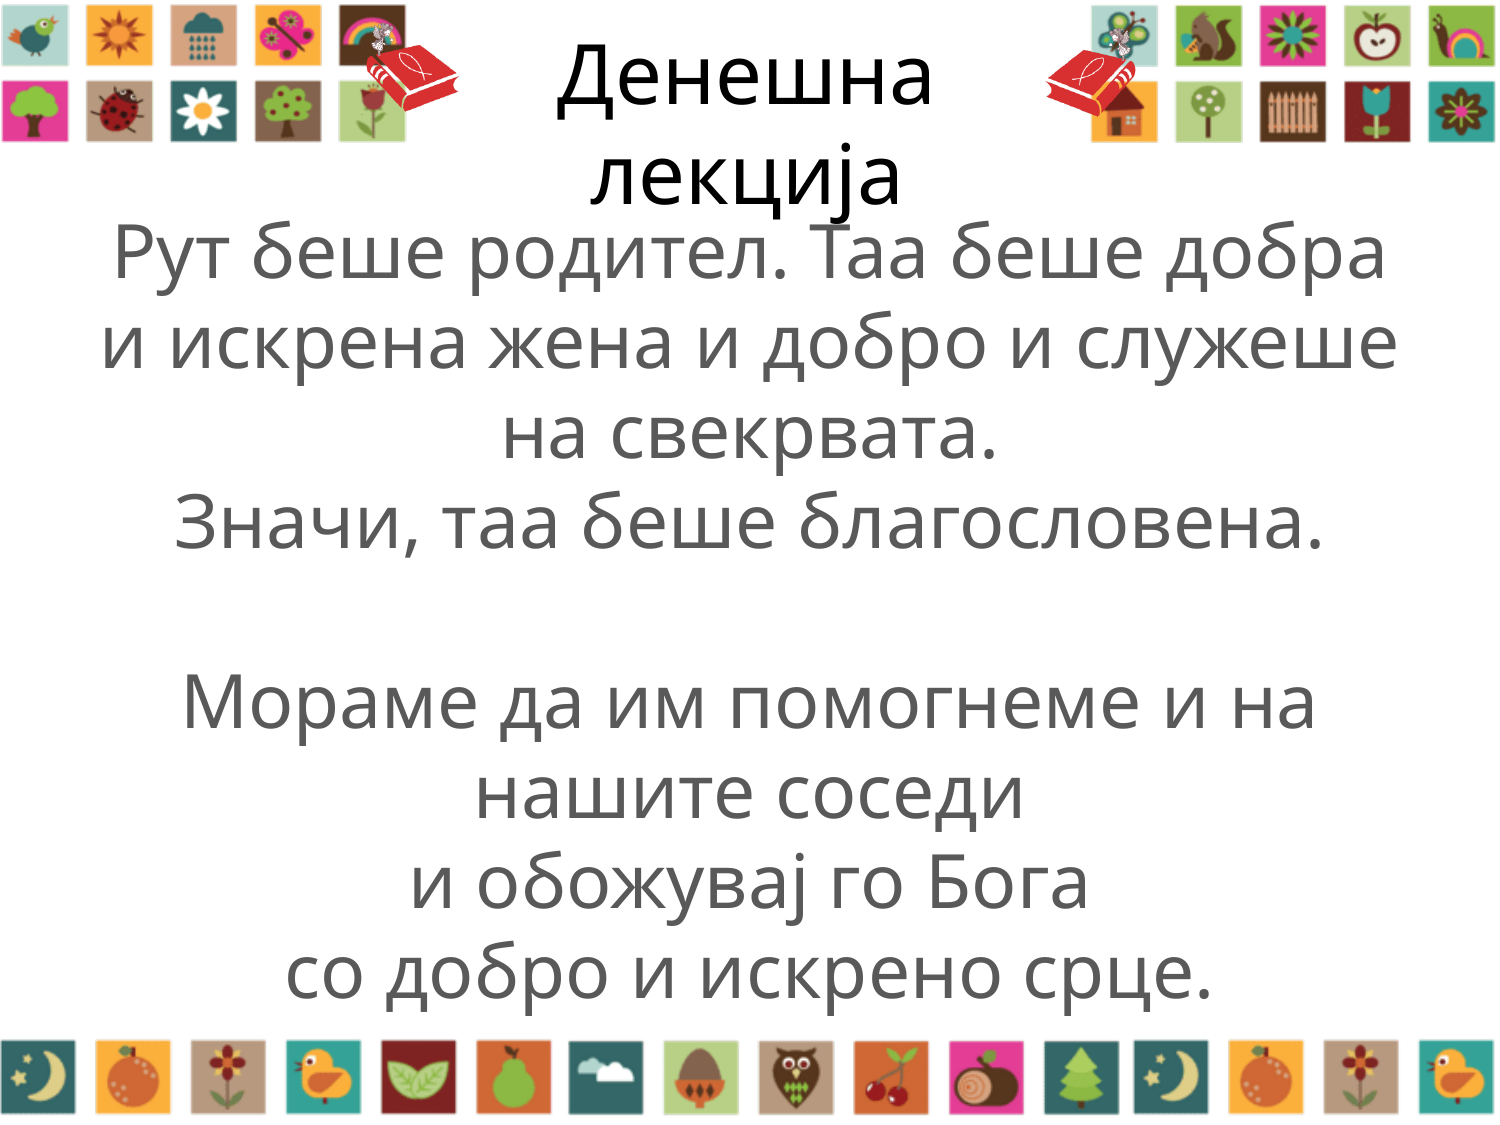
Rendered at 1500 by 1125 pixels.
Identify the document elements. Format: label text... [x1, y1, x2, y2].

text_box Рут беше родител. Таа беше добра и искрена жена и добро и служеше на свекрвата. Значи, таа беше благословена. Мораме да им помогнеме и на нашите соседи и обожувај го Бога со добро и искрено срце. [76, 196, 1424, 1021]
text_box Денешна лекција [414, 13, 1080, 196]
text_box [0, 1028, 1500, 1118]
picture [0, 3, 491, 150]
picture [1014, 3, 1500, 150]
